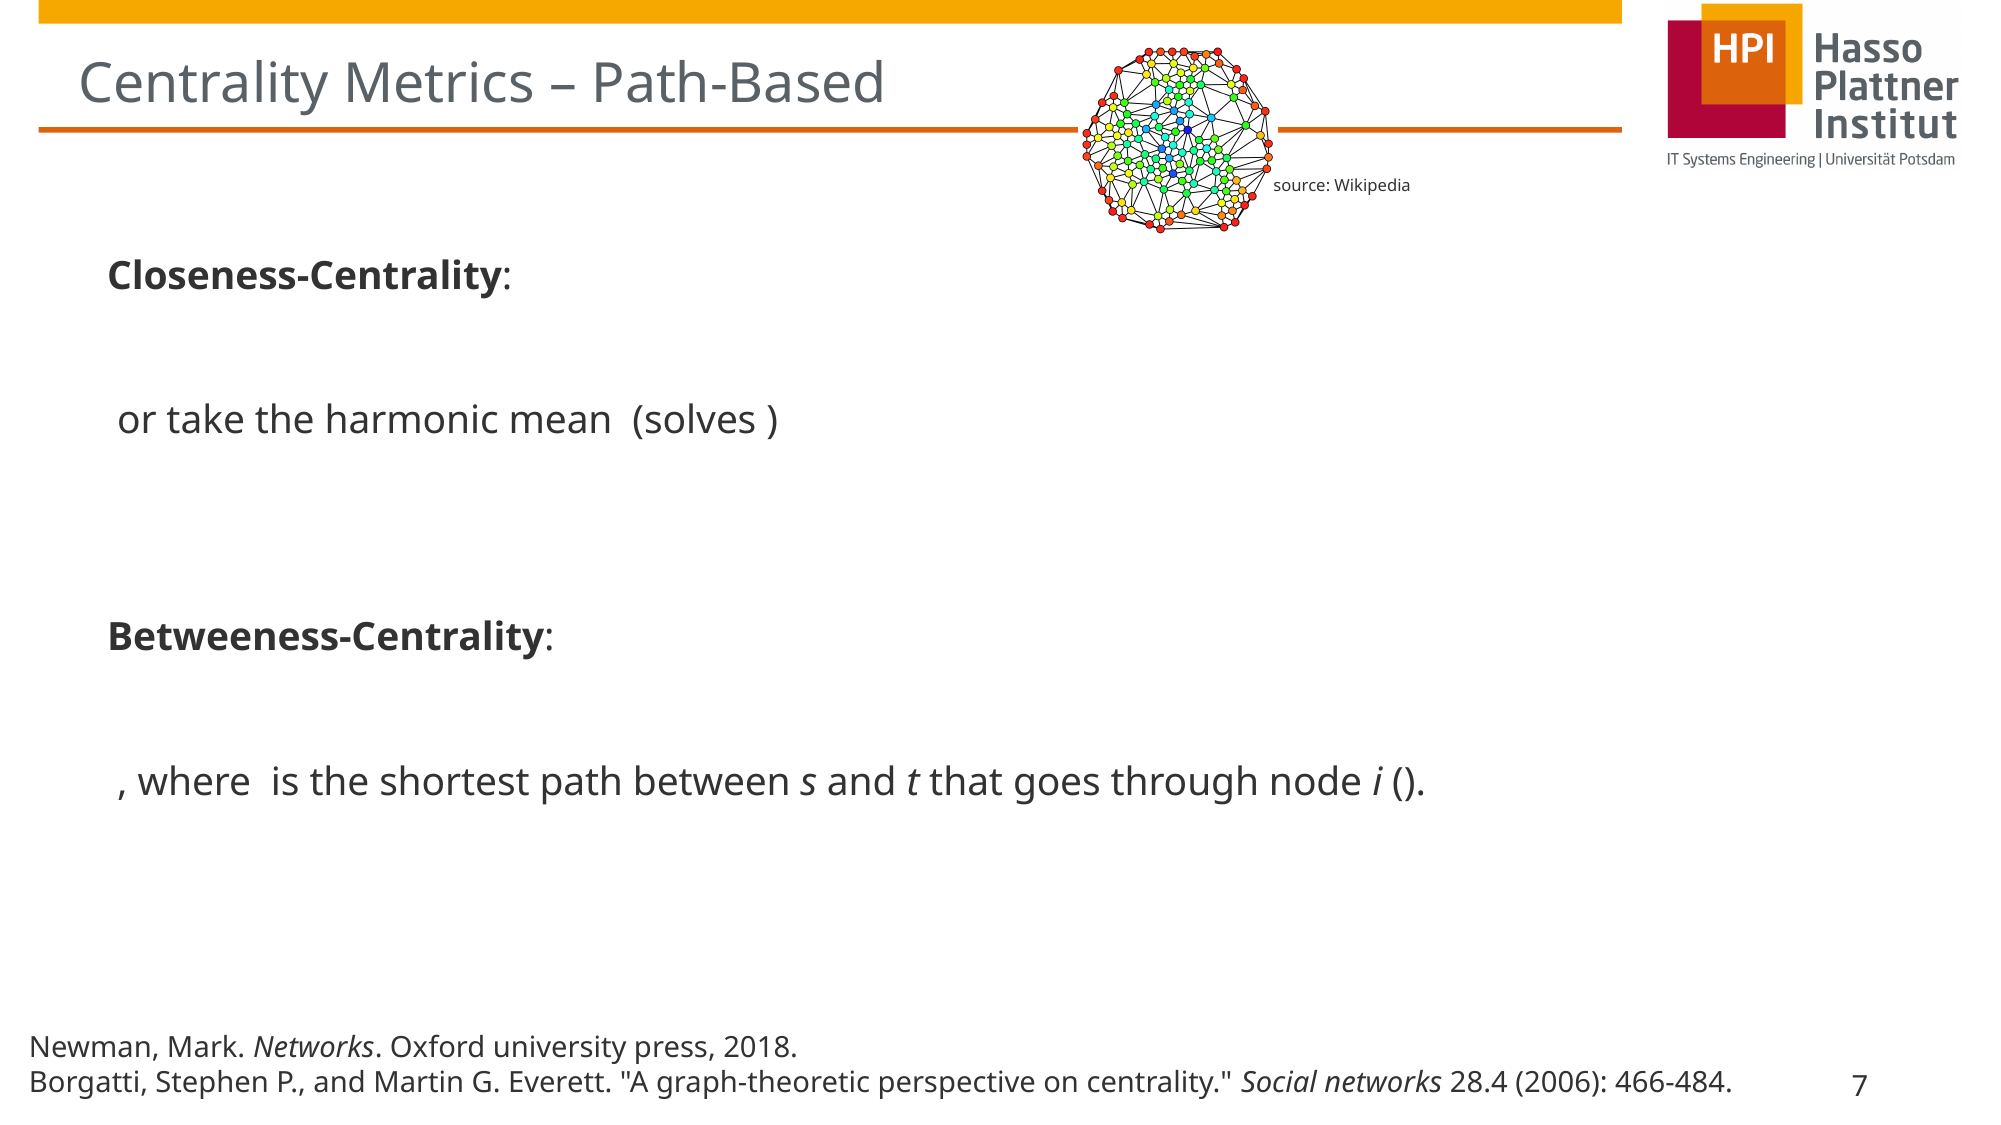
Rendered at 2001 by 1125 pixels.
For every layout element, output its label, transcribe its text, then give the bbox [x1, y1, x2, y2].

text_box Newman, Mark. Networks. Oxford university press, 2018. Borgatti, Stephen P., and Martin G. Everett. "A graph-theoretic perspective on centrality." Social networks 28.4 (2006): 466-484. [14, 1021, 1975, 1106]
text_box source: Wikipedia [1278, 174, 1437, 218]
title Centrality Metrics – Path-Based [78, 23, 1583, 115]
picture [1664, 0, 1965, 170]
picture [1081, 46, 1274, 239]
